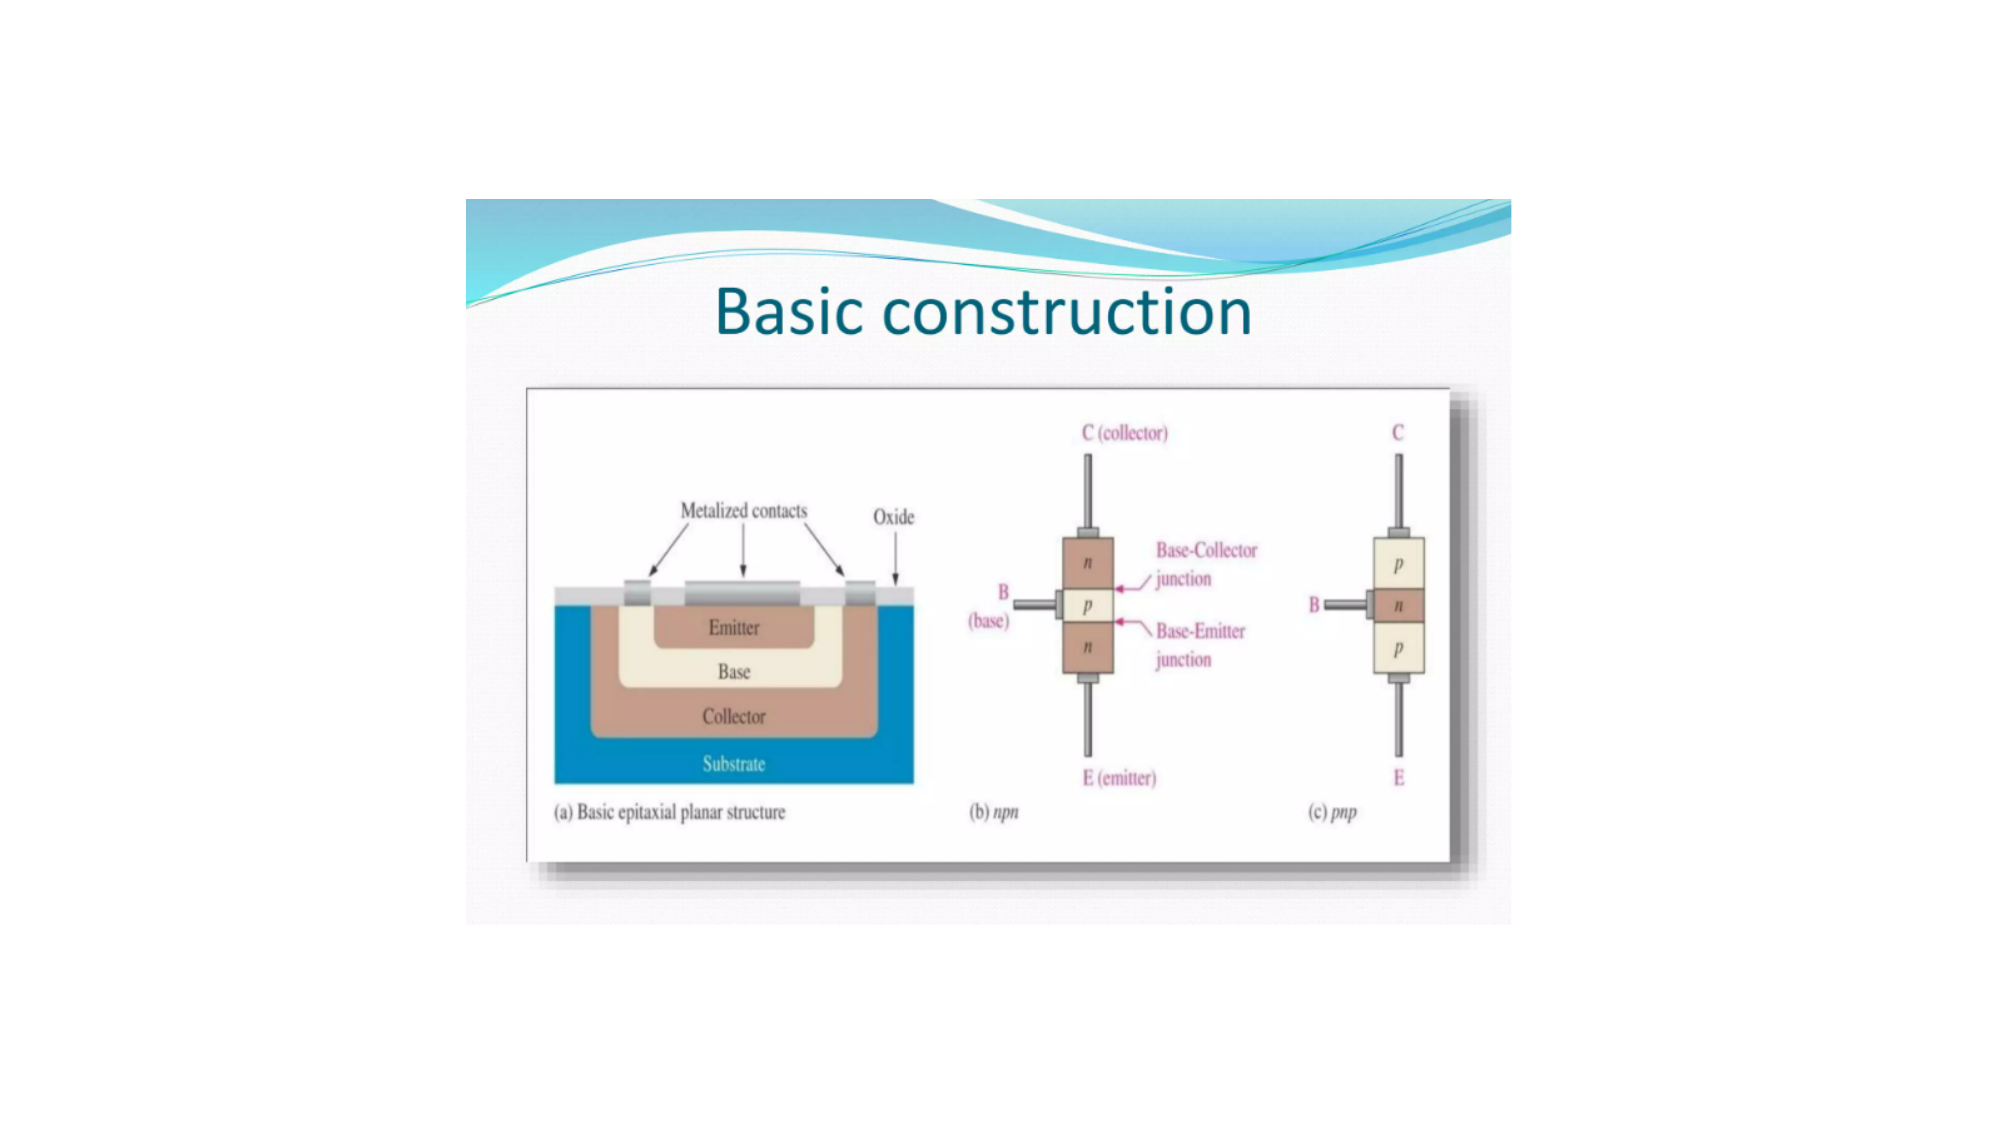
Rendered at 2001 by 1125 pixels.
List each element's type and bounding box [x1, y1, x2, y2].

picture [466, 199, 1534, 925]
